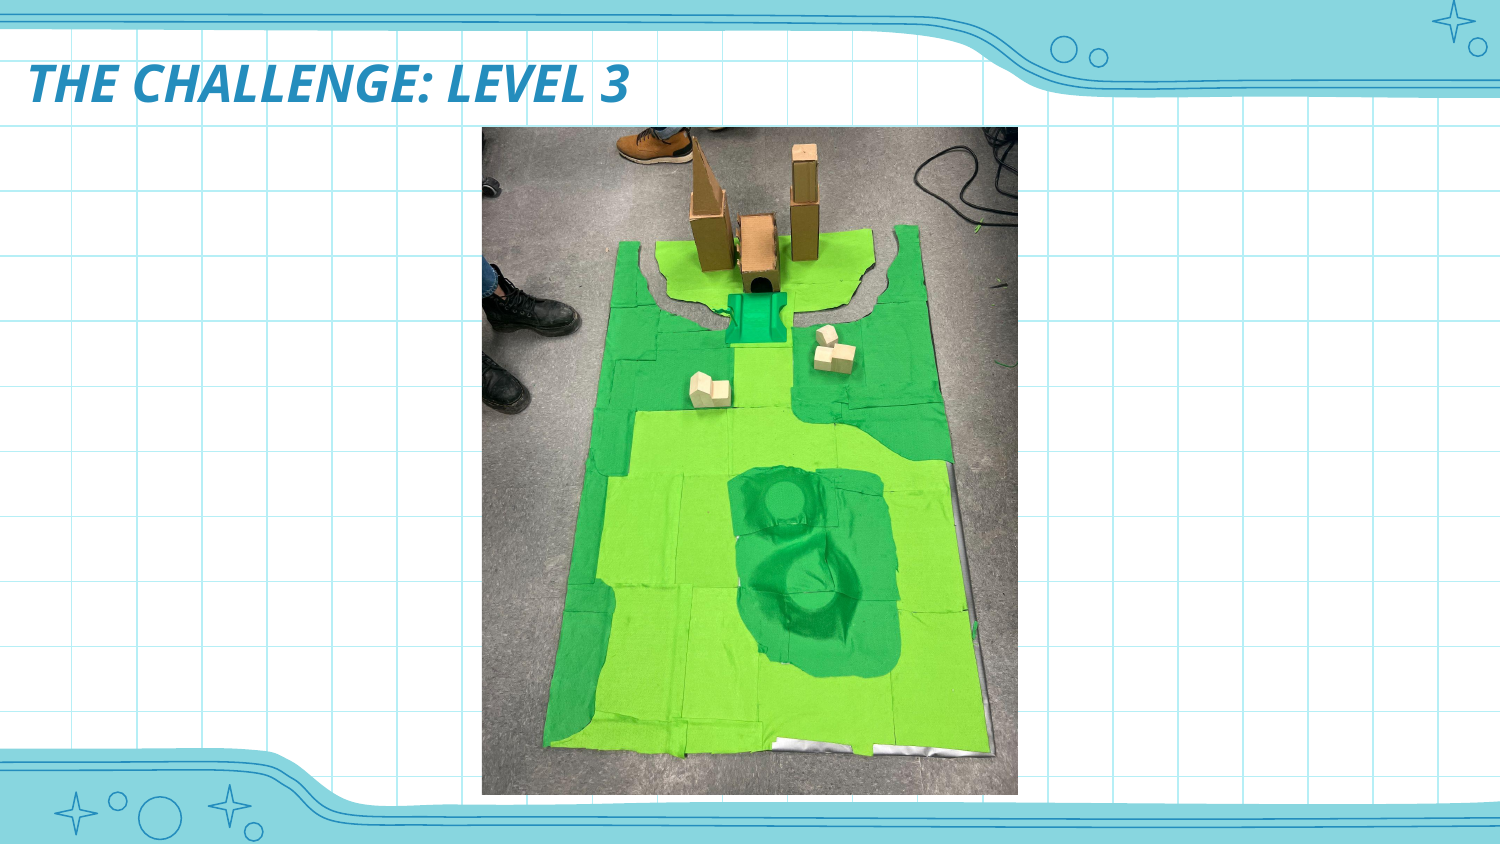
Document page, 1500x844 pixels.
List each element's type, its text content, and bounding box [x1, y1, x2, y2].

picture [481, 126, 1019, 796]
title THE CHALLENGE: LEVEL 3 [10, 35, 1275, 140]
